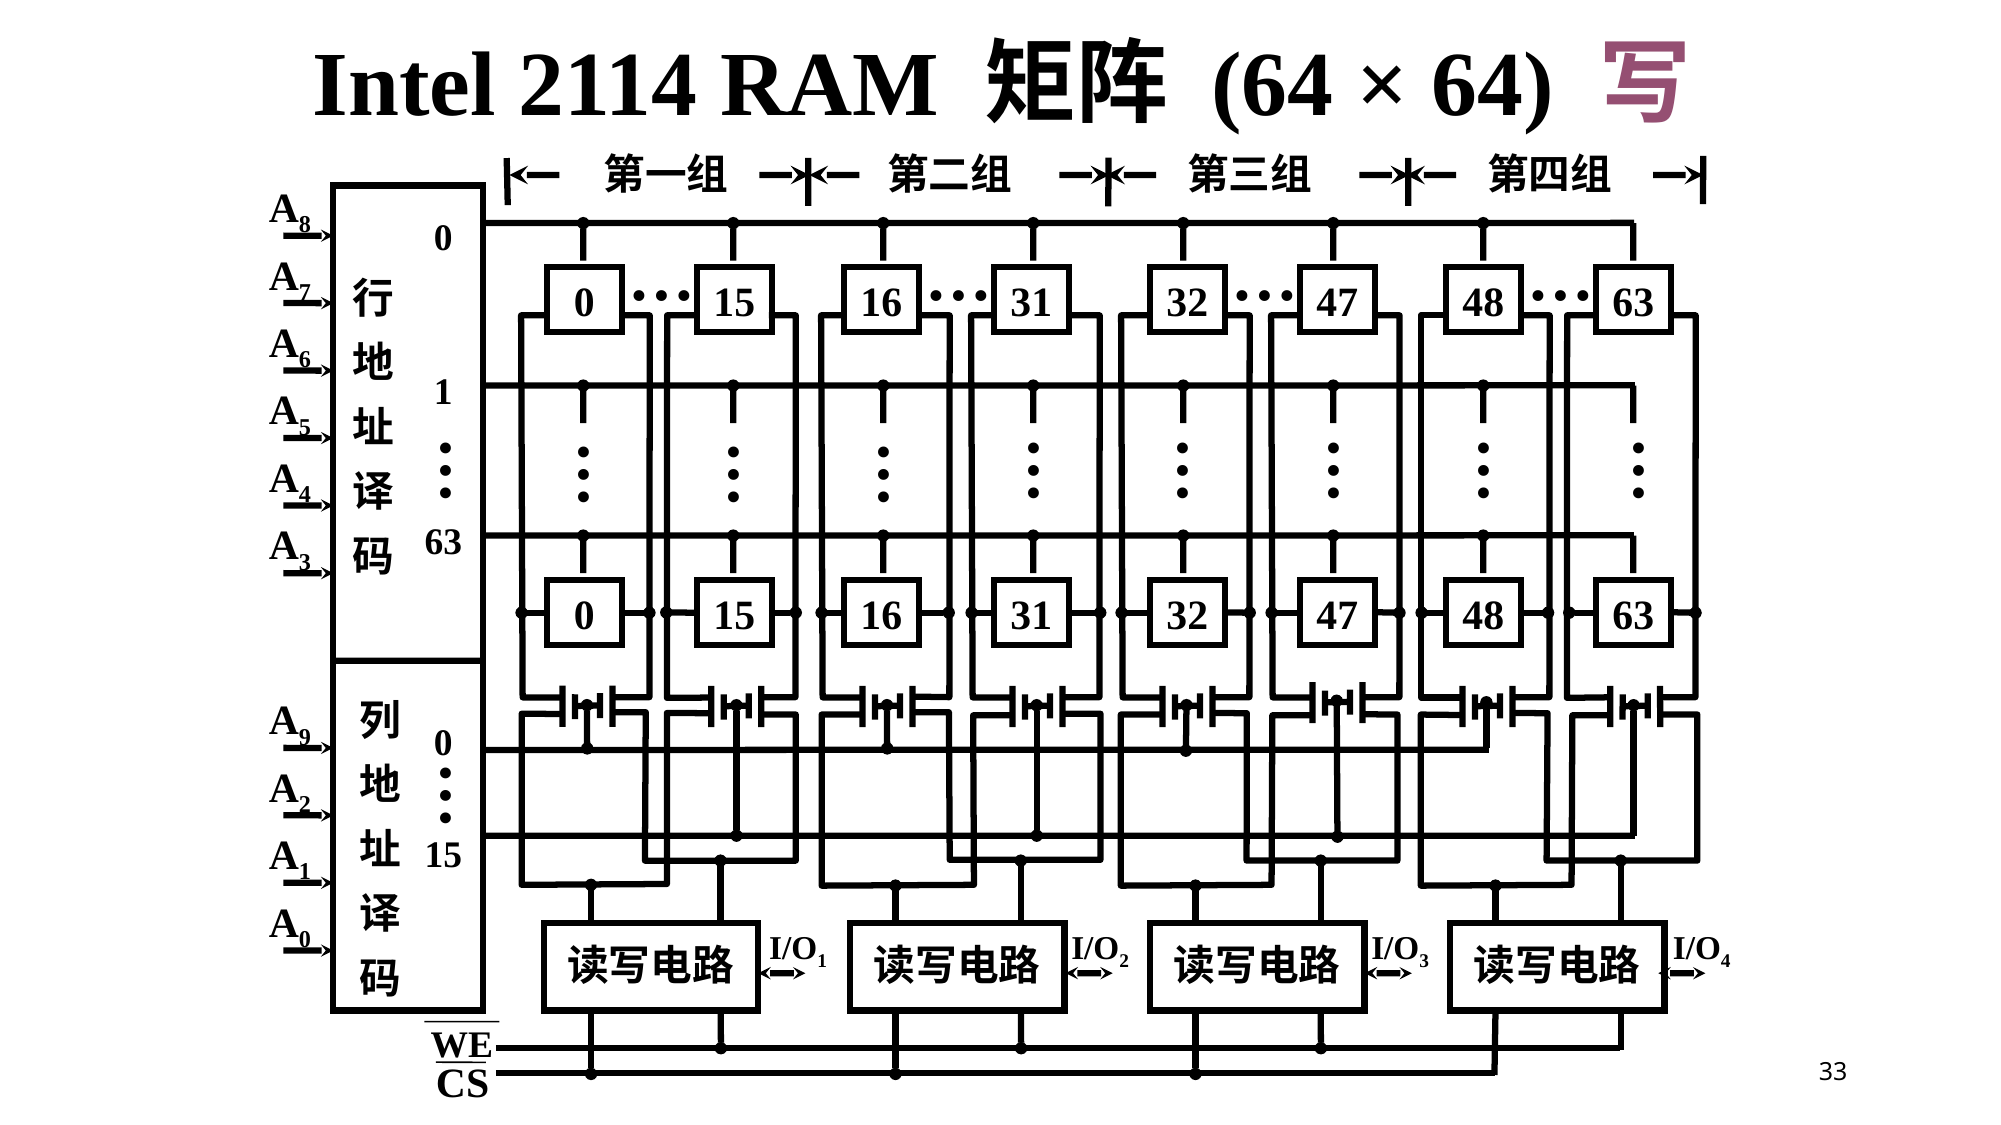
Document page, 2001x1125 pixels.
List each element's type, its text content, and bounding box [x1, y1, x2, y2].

title Intel 2114 RAM 矩阵 (64 × 64) 写 [118, 1, 1863, 171]
slide_number 33 [1747, 1042, 1863, 1103]
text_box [253, 173, 1747, 1114]
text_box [506, 139, 1704, 207]
